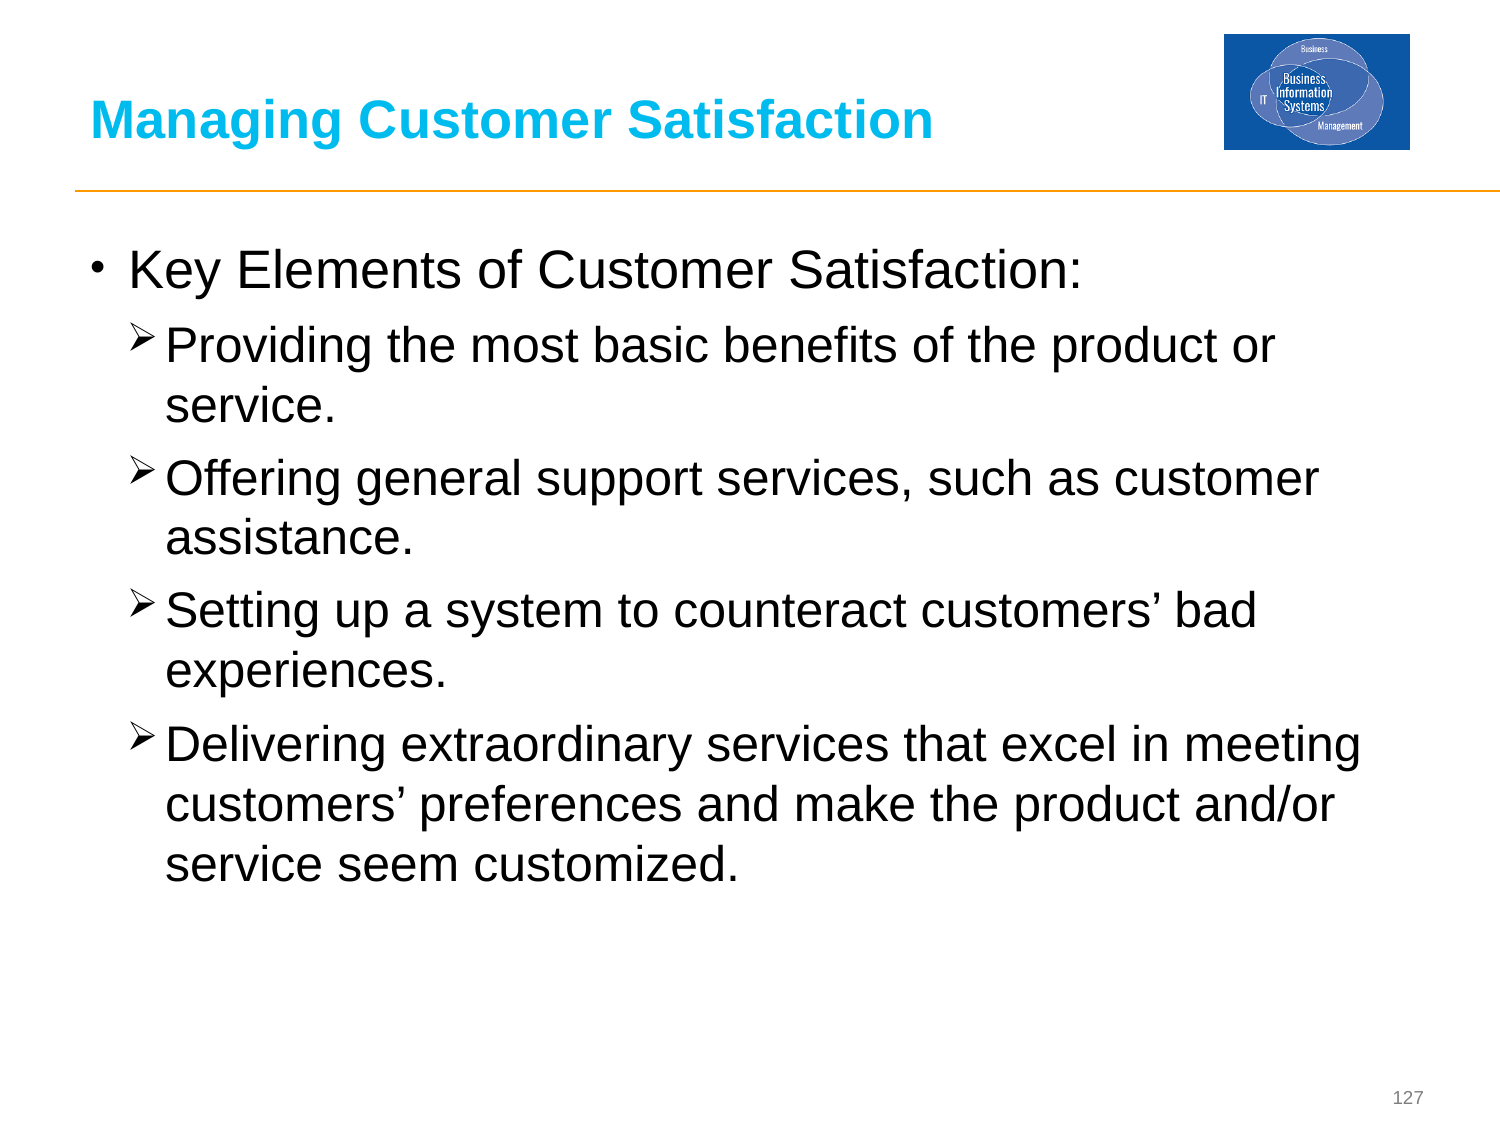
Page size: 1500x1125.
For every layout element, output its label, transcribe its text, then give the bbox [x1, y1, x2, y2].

title Managing Customer Satisfaction [75, 27, 1422, 157]
list Key Elements of Customer Satisfaction: Providing the most basic benefits of the product or service. Offering general support services, such as customer assistance. Setting up a system to counteract customers’ bad experiences. Delivering extraordinary services that excel in meeting customers’ preferences and make the product and/or service seem customized. [75, 226, 1425, 1018]
